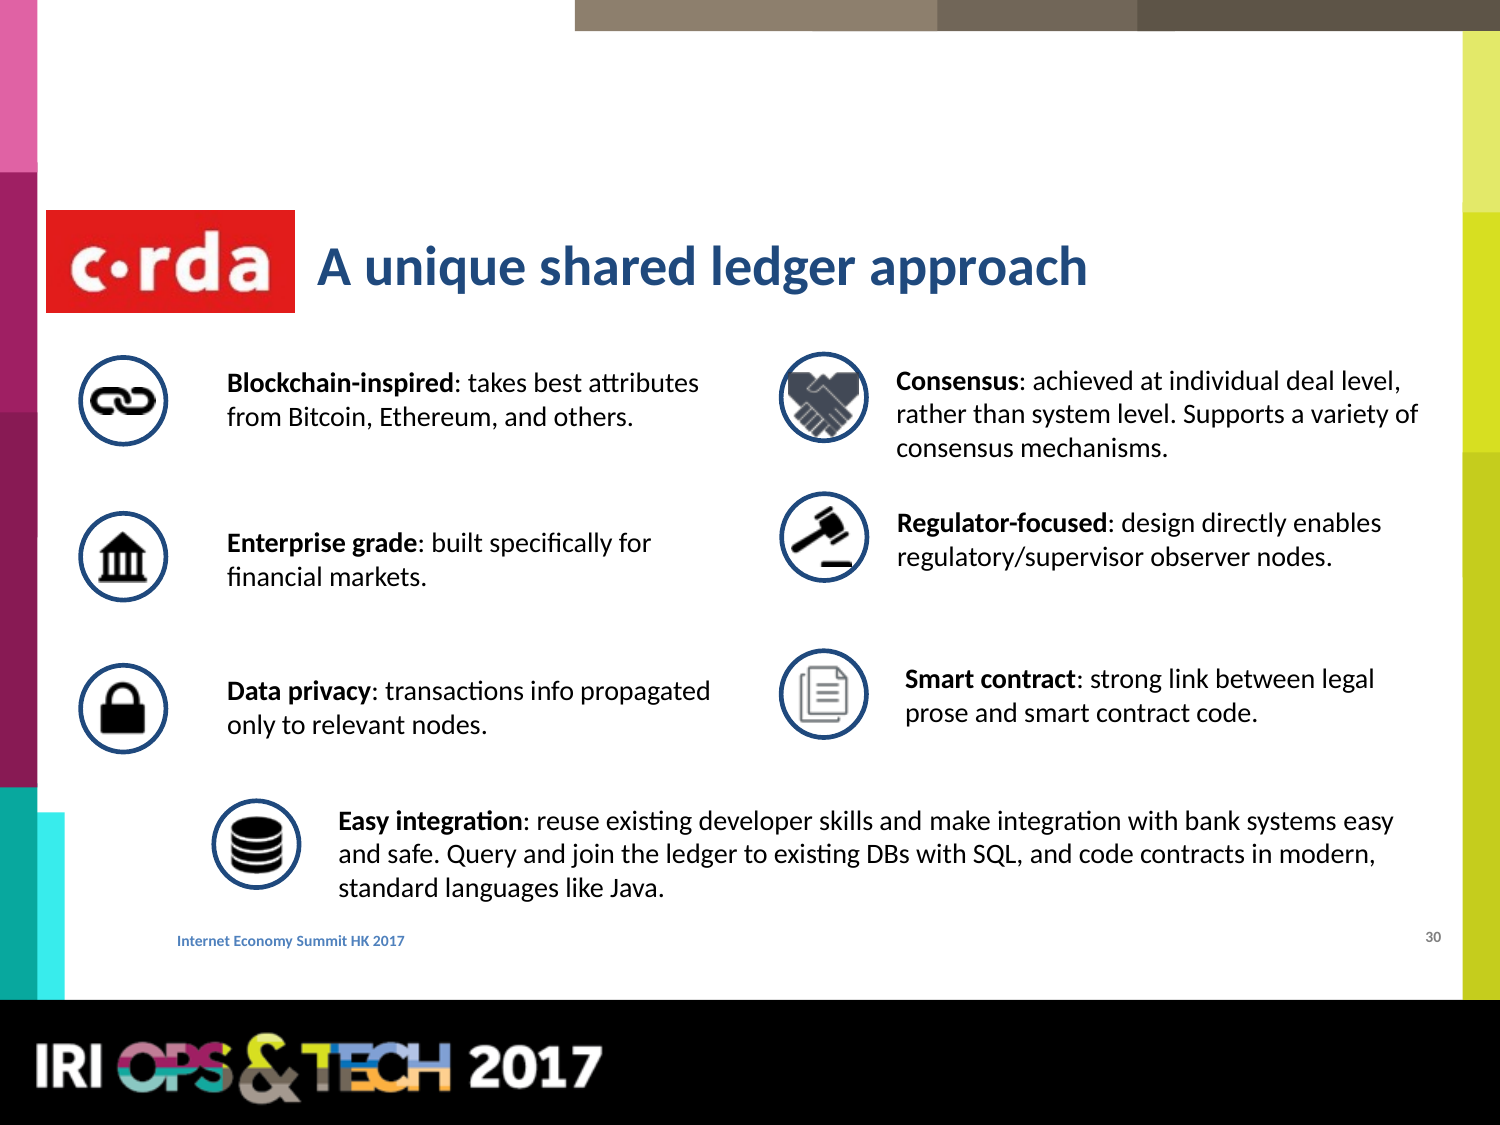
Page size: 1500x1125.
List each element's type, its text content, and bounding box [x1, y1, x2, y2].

text_box [802, 734, 846, 740]
text_box [78, 663, 169, 740]
text_box A unique shared ledger approach [302, 221, 1105, 304]
slide_number 30 [1367, 913, 1457, 959]
text_box [211, 798, 302, 872]
text_box Blockchain-inspired: takes best attributes from Bitcoin, Ethereum, and others. [212, 357, 731, 440]
text_box [791, 491, 870, 583]
text_box Internet Economy Summit HK 2017 [177, 930, 406, 950]
text_box Data privacy: transactions info propagated only to relevant nodes. [212, 665, 731, 748]
text_box [97, 746, 149, 755]
text_box Enterprise grade: built specifically for financial markets. [212, 516, 731, 600]
text_box [238, 886, 275, 890]
picture [226, 816, 288, 878]
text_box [80, 357, 167, 445]
picture [787, 372, 859, 438]
text_box [792, 648, 869, 721]
picture [24, 1031, 615, 1107]
picture [46, 210, 295, 313]
text_box [779, 513, 786, 561]
text_box Smart contract: strong link between legal prose and smart contract code. [890, 653, 1459, 736]
text_box [787, 351, 869, 418]
picture [93, 678, 153, 738]
text_box [779, 668, 787, 720]
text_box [80, 513, 167, 601]
picture [791, 506, 852, 567]
text_box Easy integration: reuse existing developer skills and make integration with bank systems easy and safe. Query and join the ledger to existing DBs with SQL, and code contracts in modern, standard languages like Java. [323, 794, 1433, 911]
text_box Regulator-focused: design directly enables regulatory/supervisor observer nodes. [882, 496, 1476, 580]
text_box Consensus: achieved at individual deal level, rather than system level. Supports a variety of consensus mechanisms. [881, 354, 1476, 471]
picture [792, 662, 856, 726]
